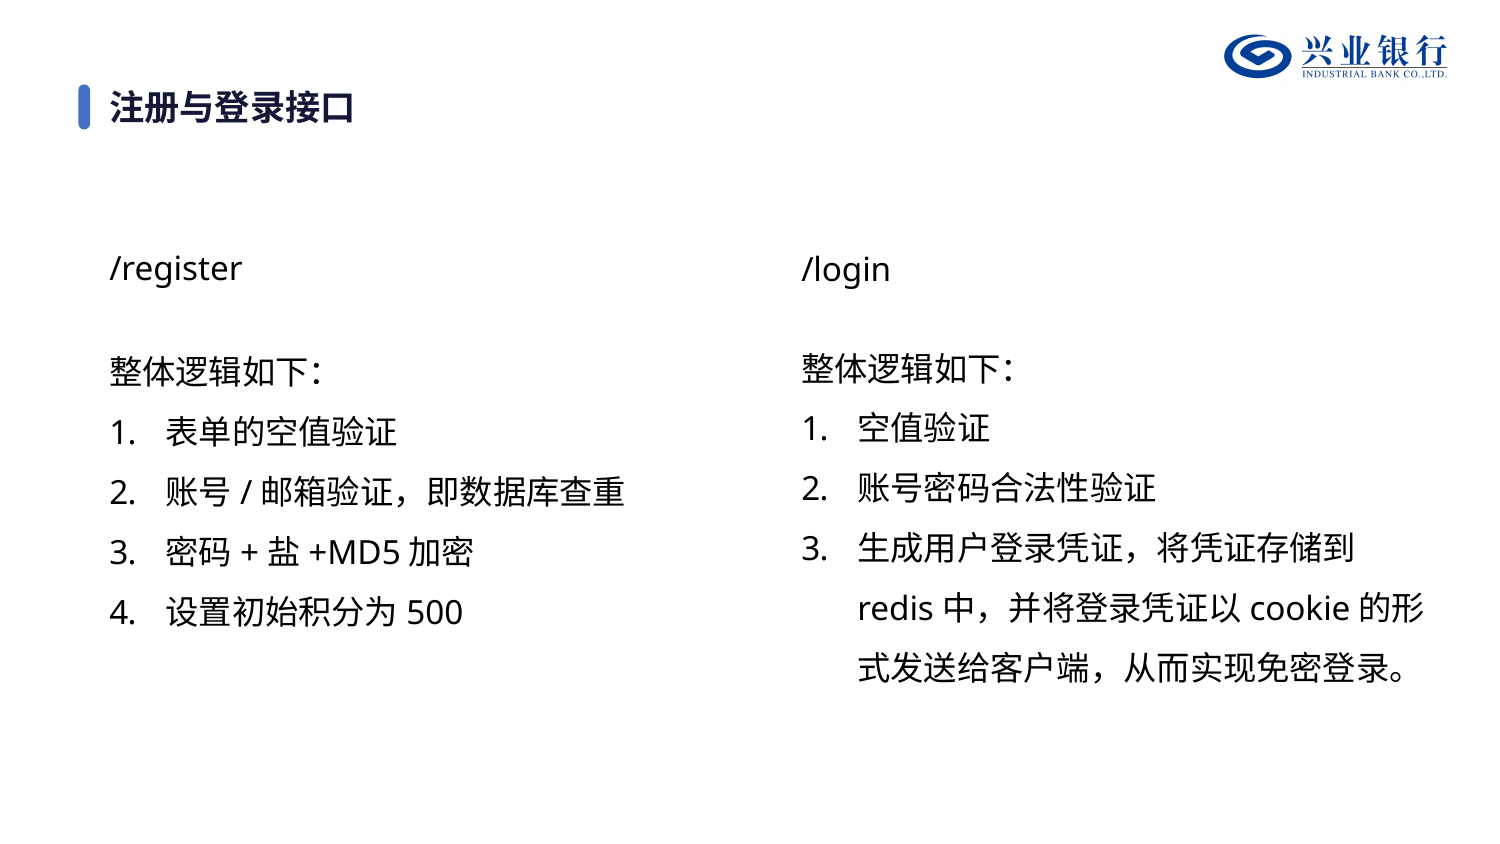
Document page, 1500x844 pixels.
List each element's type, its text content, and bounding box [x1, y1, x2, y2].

title 注册与登录接口 [94, 65, 1406, 147]
text_box /login 整体逻辑如下： 空值验证 账号密码合法性验证 生成用户登录凭证，将凭证存储到redis中，并将登录凭证以cookie的形式发送给客户端，从而实现免密登录。 [786, 240, 1444, 695]
text_box /register 整体逻辑如下： 表单的空值验证 账号/邮箱验证，即数据库查重 密码+盐+MD5加密 设置初始积分为500 [94, 239, 691, 639]
picture [1218, 26, 1466, 88]
